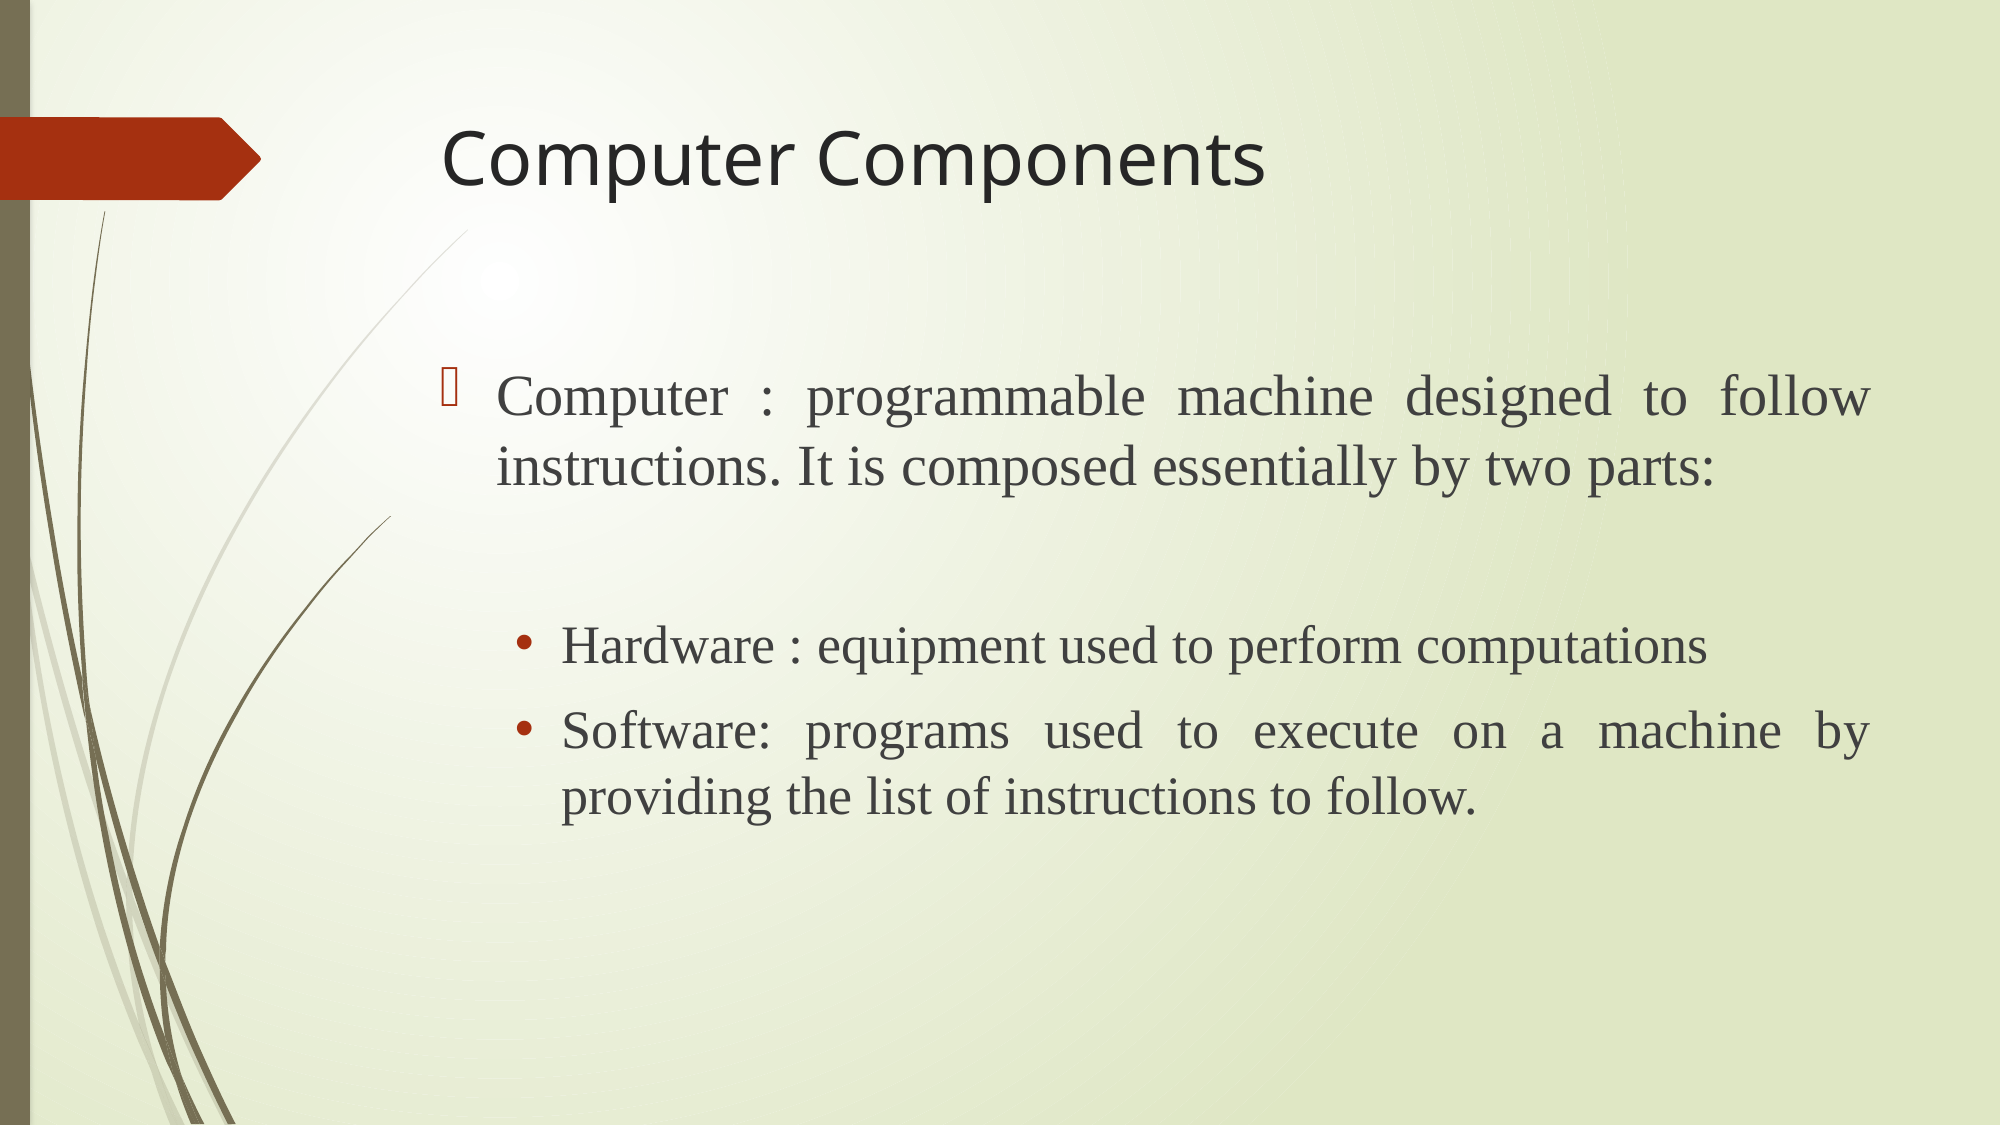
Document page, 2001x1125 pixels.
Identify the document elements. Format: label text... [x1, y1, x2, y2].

title Computer Components [425, 102, 1888, 313]
list Computer : programmable machine designed to follow instructions. It is composed essentially by two parts: Hardware : equipment used to perform computations Software: programs used to execute on a machine by providing the list of instructions to follow. [424, 350, 1888, 970]
